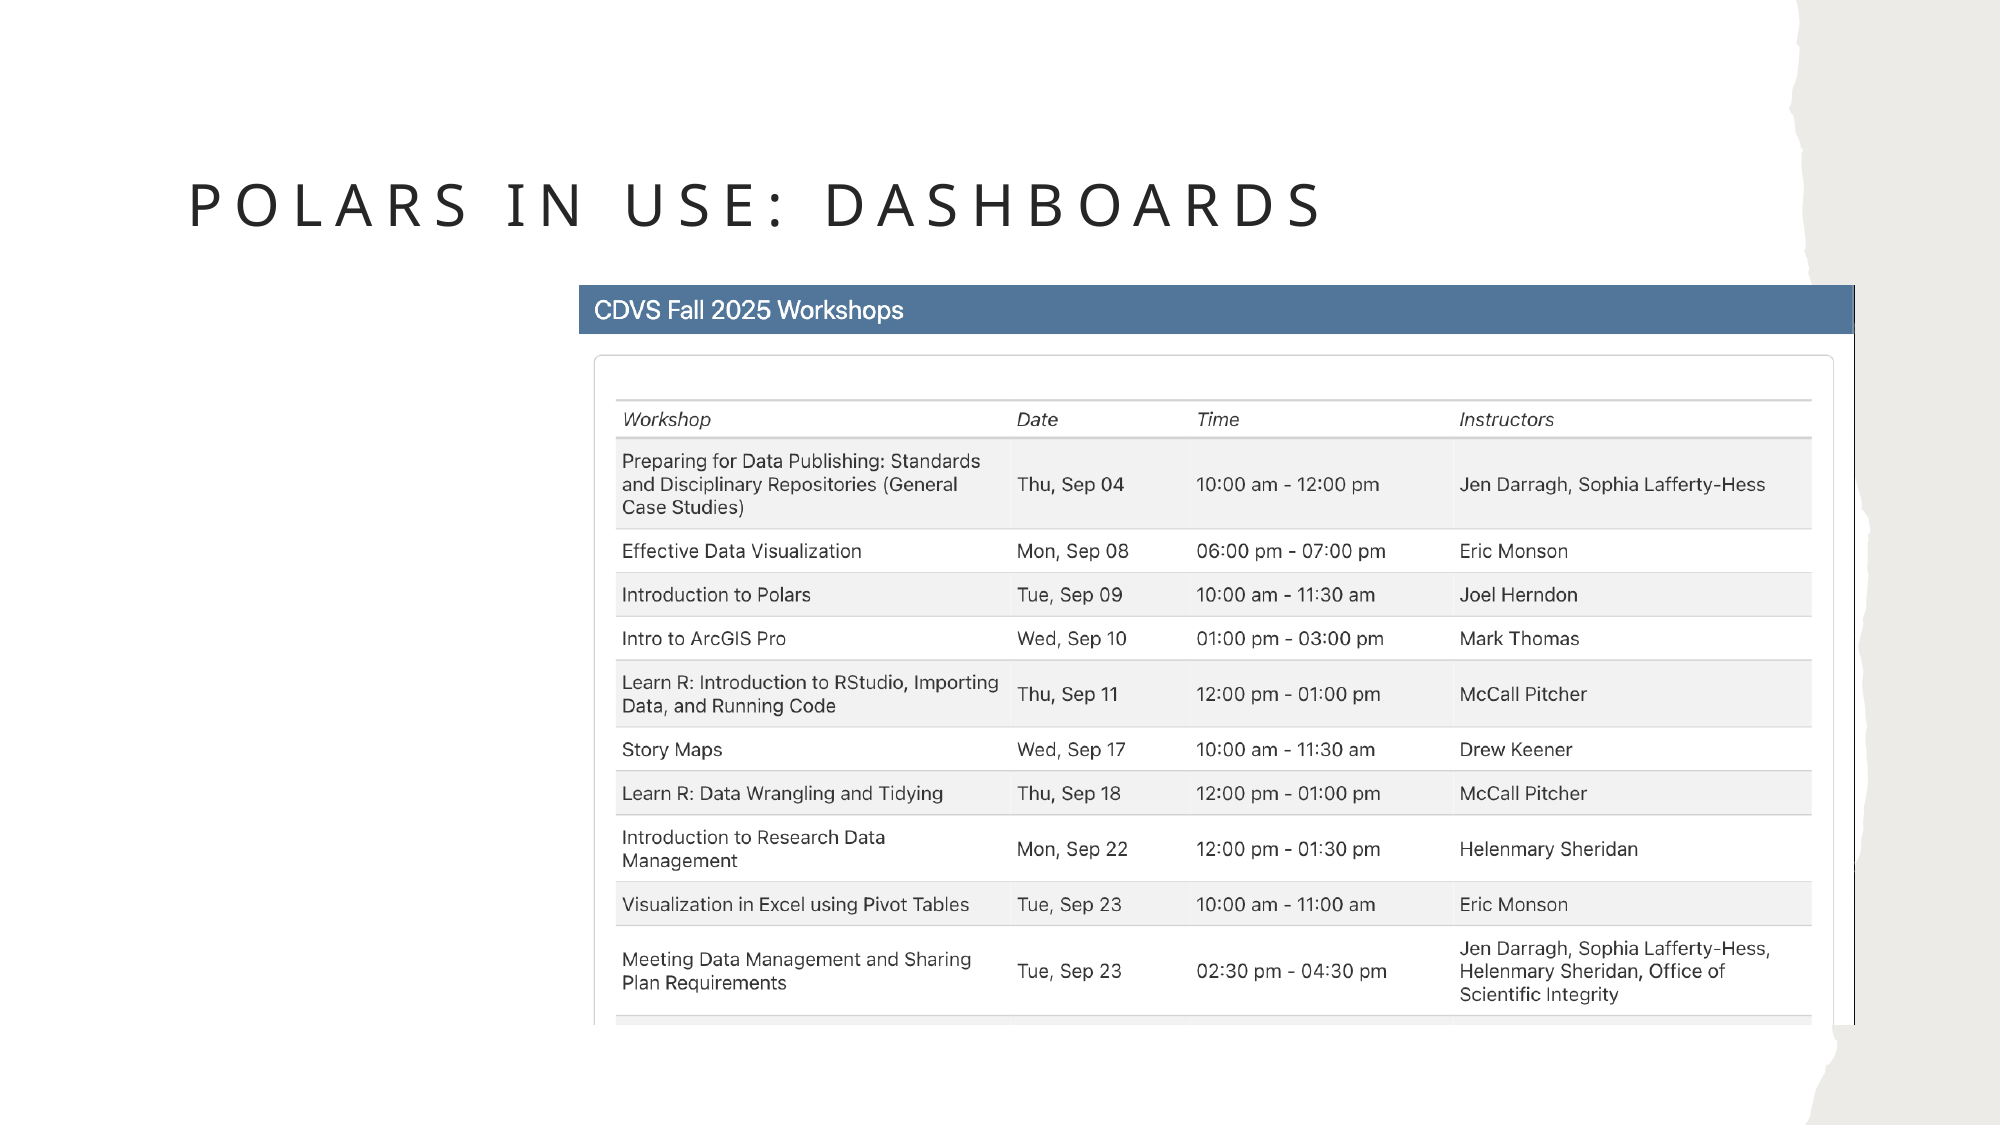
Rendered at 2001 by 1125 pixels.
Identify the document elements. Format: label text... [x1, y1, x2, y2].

title Polars in use: Dashboards [172, 99, 1782, 300]
picture [579, 0, 2000, 1125]
